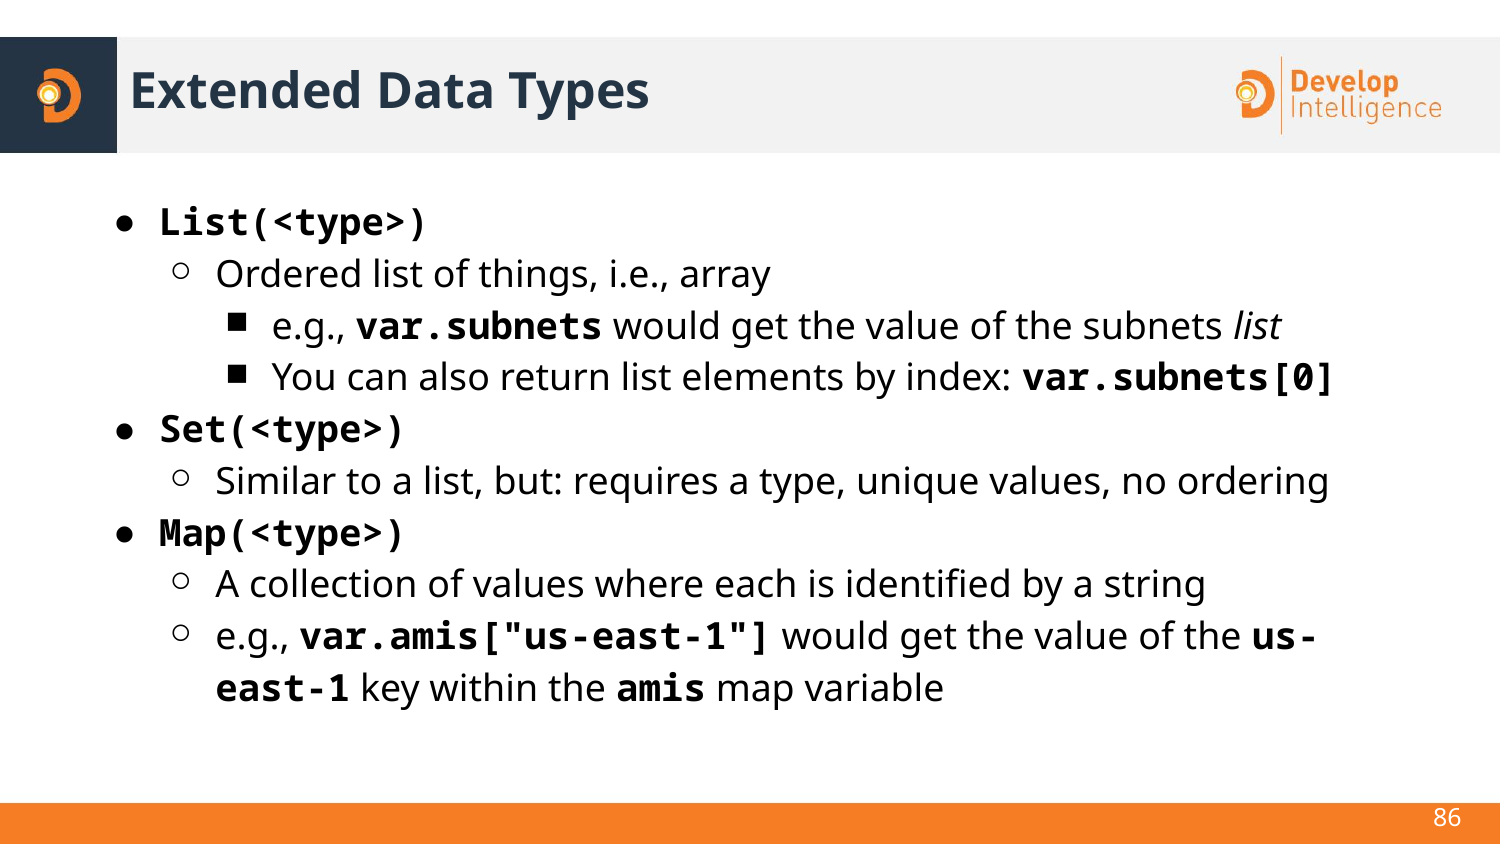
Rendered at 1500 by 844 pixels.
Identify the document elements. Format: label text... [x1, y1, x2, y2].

title Extended Data Types [118, 36, 1500, 148]
picture [0, 0, 1500, 844]
list List(<type>) Ordered list of things, i.e., array e.g., var.subnets would get the value of the subnets list You can also return list elements by index: var.subnets[0] Set(<type>) Similar to a list, but: requires a type, unique values, no ordering Map(<type>) A collection of values where each is identified by a string e.g., var.amis["us-east-1"] would get the value of the us-east-1 key within the amis map variable [102, 185, 1397, 759]
slide_number 86 [1396, 800, 1499, 838]
